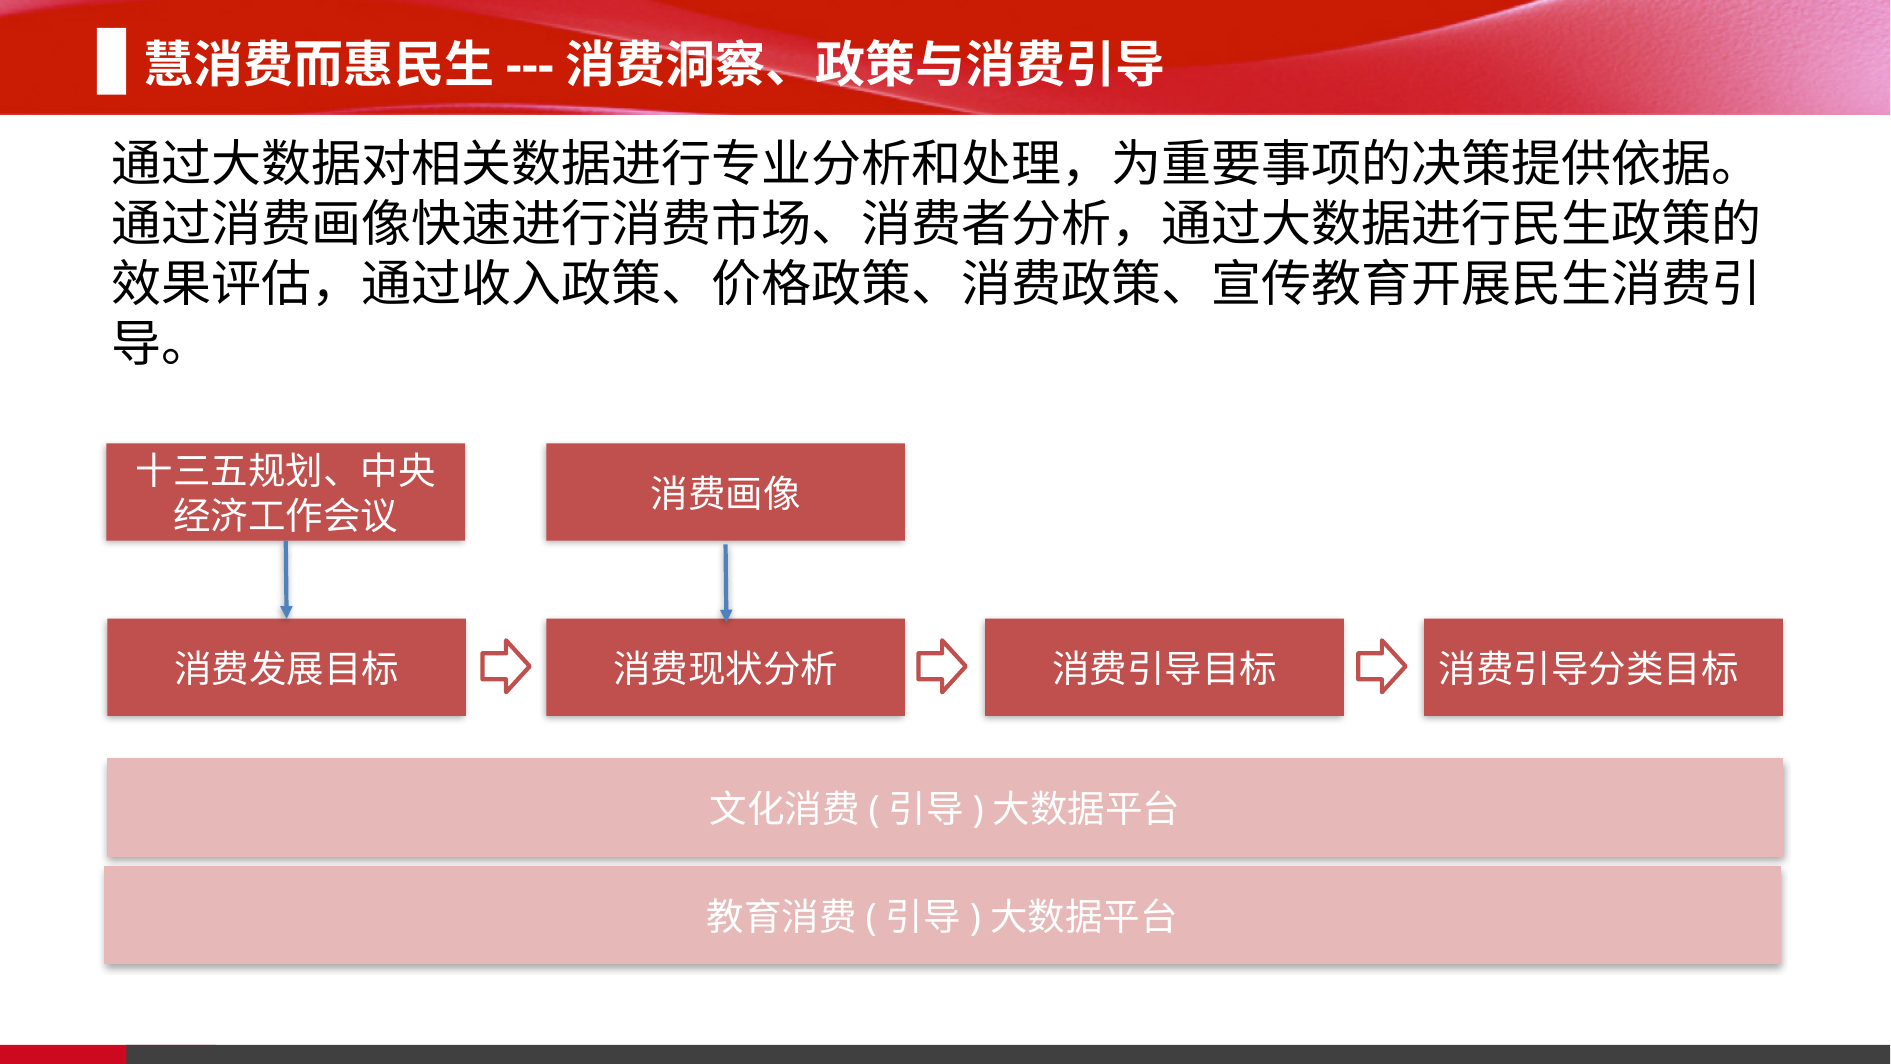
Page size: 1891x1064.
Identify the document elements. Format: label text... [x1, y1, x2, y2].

text_box 十三五规划、中央经济工作会议 [106, 443, 466, 541]
text_box 文化消费(引导)大数据平台 [107, 758, 1783, 857]
text_box 消费引导分类目标 [1423, 618, 1784, 717]
text_box [480, 638, 532, 695]
text_box [916, 638, 968, 695]
text_box 消费画像 [545, 443, 906, 541]
text_box 消费引导目标 [984, 618, 1345, 717]
picture [0, 0, 1891, 115]
text_box 慧消费而惠民生---消费洞察、政策与消费引导 [129, 24, 1856, 100]
text_box [1356, 638, 1408, 695]
text_box 消费现状分析 [545, 618, 906, 717]
text_box 教育消费(引导)大数据平台 [104, 866, 1781, 964]
text_box [95, 26, 128, 97]
text_box 通过大数据对相关数据进行专业分析和处理，为重要事项的决策提供依据。 通过消费画像快速进行消费市场、消费者分析，通过大数据进行民生政策的效果评估，通过收入政策、价格政策、消费政策、宣传教育开展民生消费引导。 [96, 123, 1824, 379]
text_box 消费发展目标 [107, 618, 467, 717]
